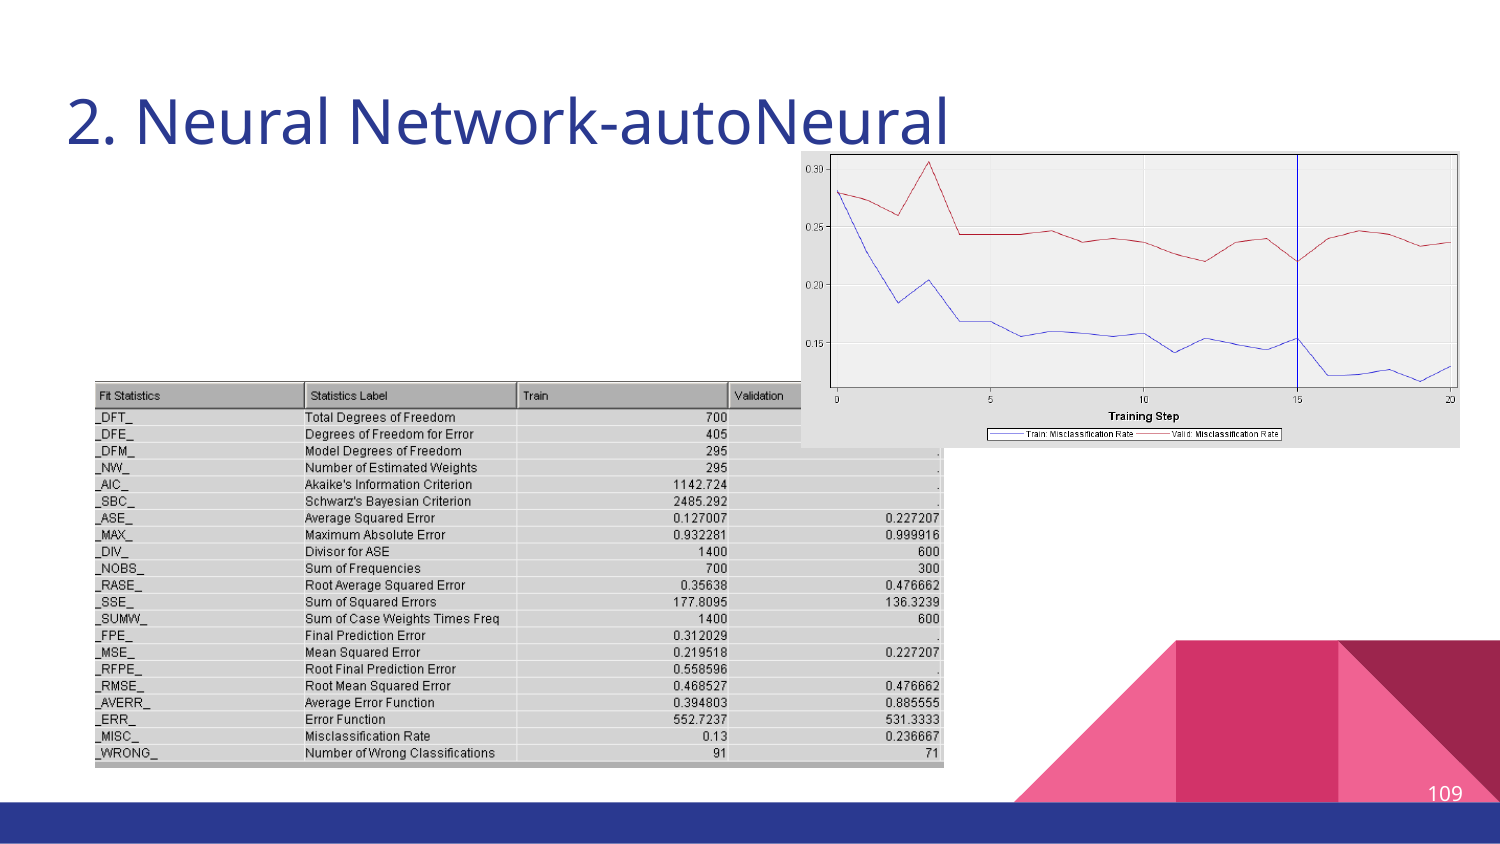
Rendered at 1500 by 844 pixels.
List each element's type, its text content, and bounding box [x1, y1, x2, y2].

title 2. Neural Network-autoNeural [51, 67, 1449, 167]
picture [94, 151, 1461, 768]
slide_number 109 [1387, 762, 1478, 828]
